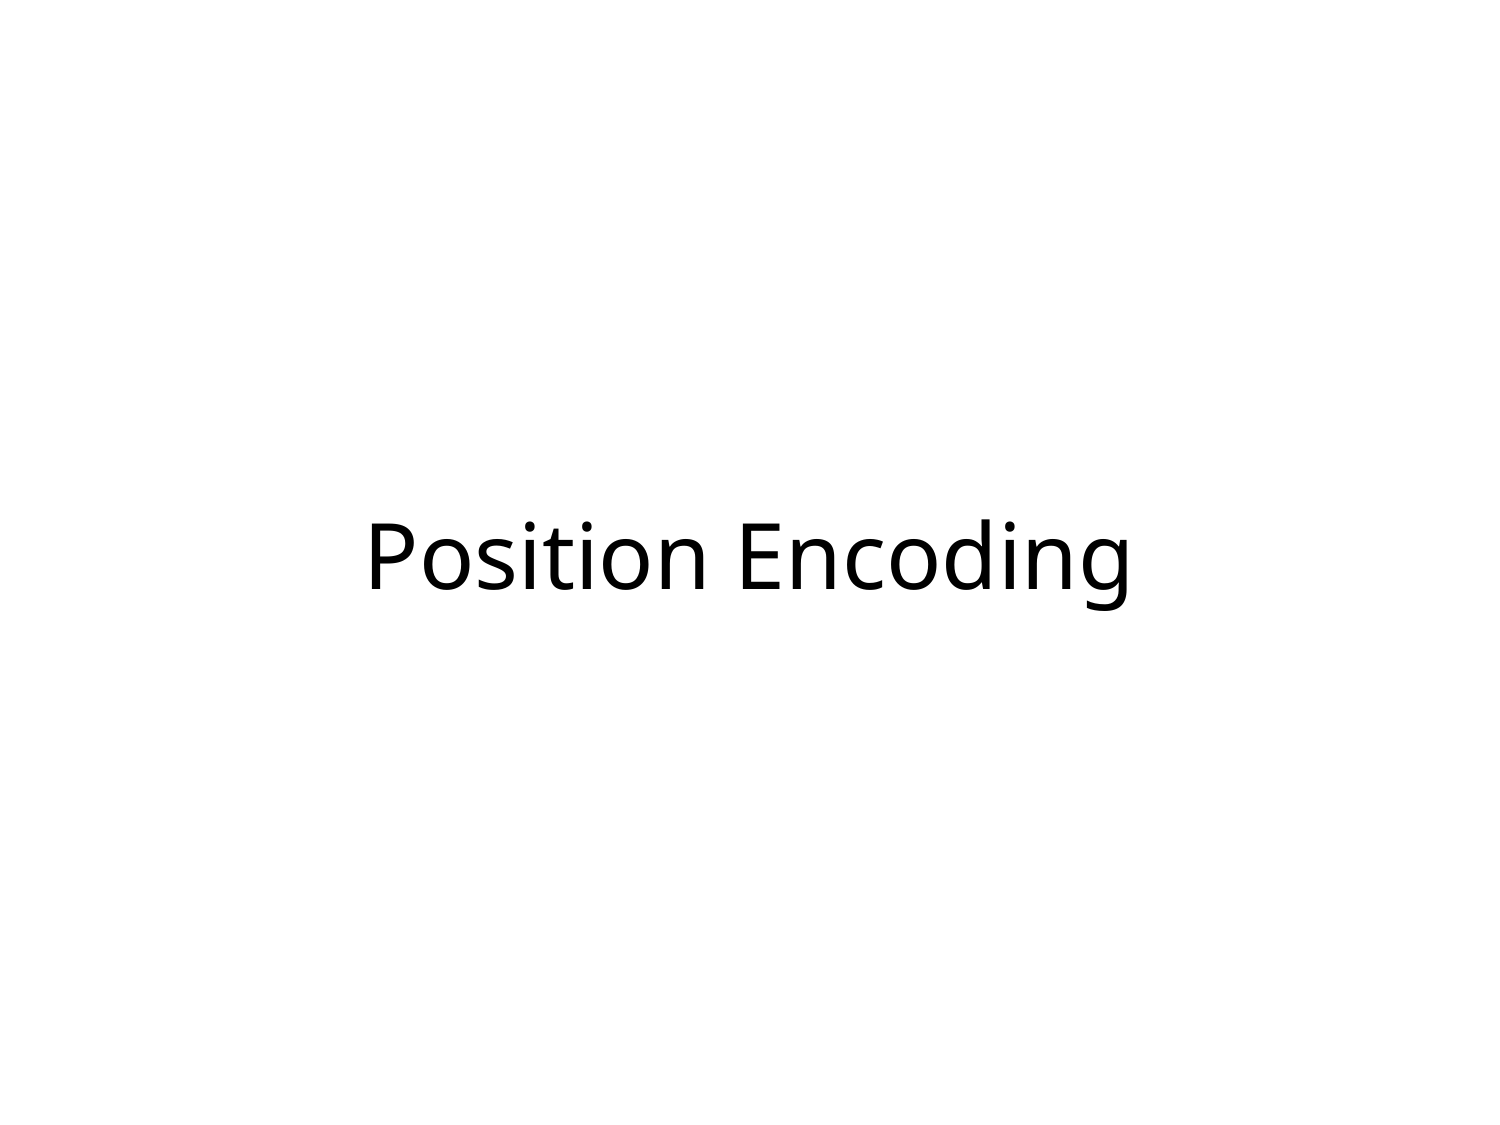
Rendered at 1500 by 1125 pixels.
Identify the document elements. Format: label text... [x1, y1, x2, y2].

title Position Encoding [187, 474, 1313, 631]
